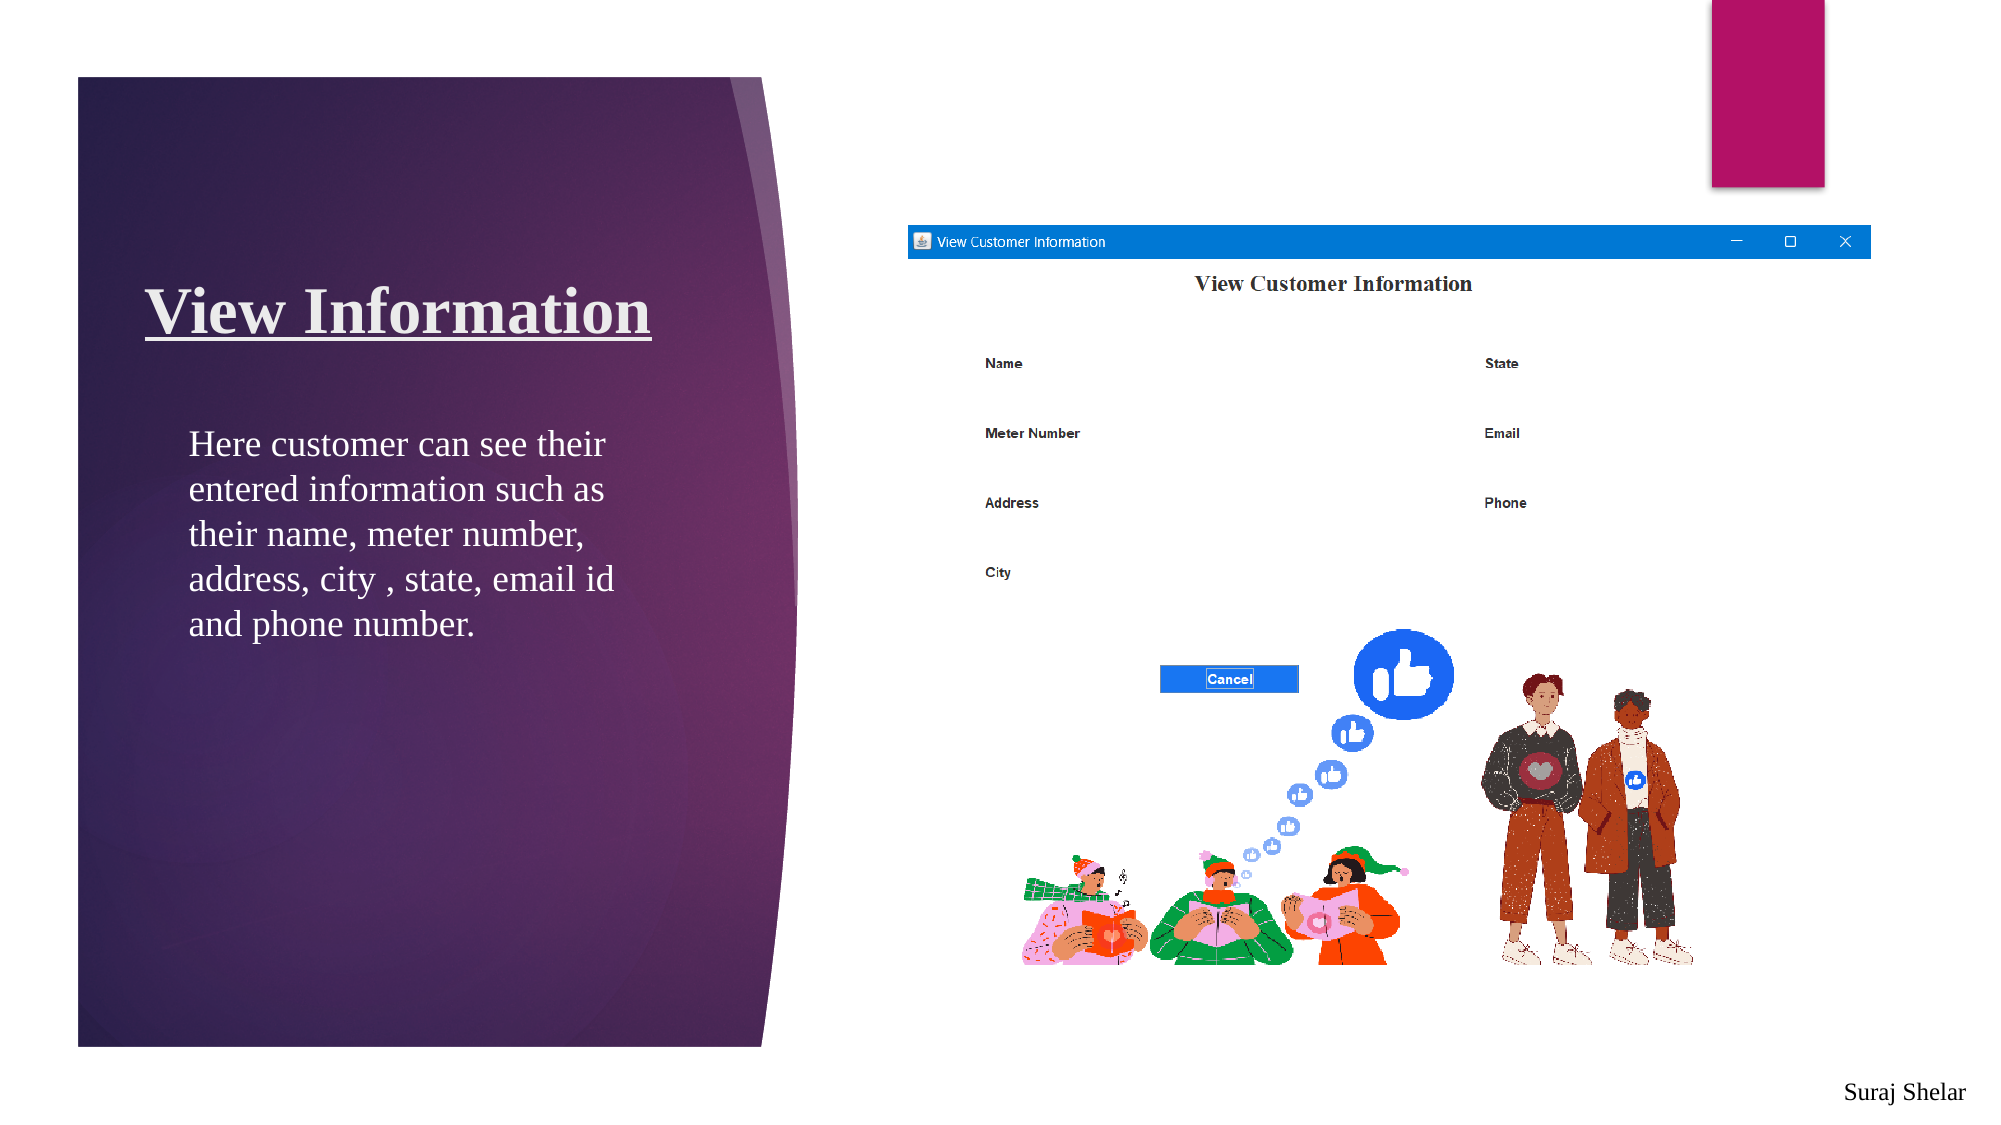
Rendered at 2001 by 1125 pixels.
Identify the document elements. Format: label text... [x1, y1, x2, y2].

text_box Suraj Shelar [1828, 1067, 2000, 1113]
list Here customer can see their entered information such as their name, meter number, address, city , state, email id and phone number. [173, 411, 632, 925]
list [907, 225, 1871, 965]
title View Information [129, 200, 790, 354]
